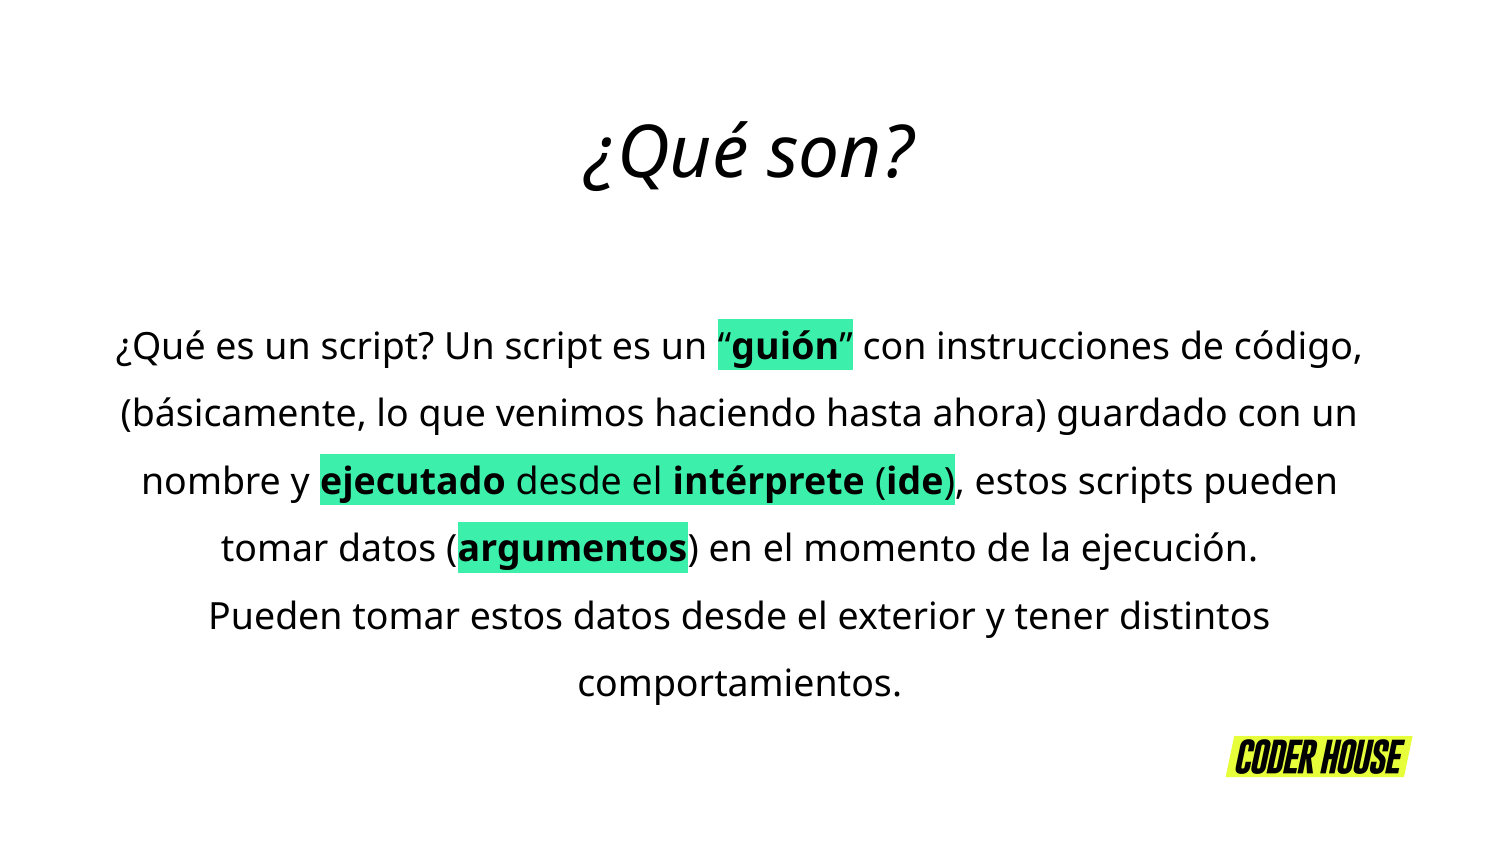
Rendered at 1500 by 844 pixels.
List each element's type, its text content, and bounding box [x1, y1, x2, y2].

text_box ¿Qué es un script? Un script es un “guión” con instrucciones de código, (básicamente, lo que venimos haciendo hasta ahora) guardado con un nombre y ejecutado desde el intérprete (ide), estos scripts pueden tomar datos (argumentos) en el momento de la ejecución. Pueden tomar estos datos desde el exterior y tener distintos comportamientos. [72, 239, 1408, 783]
text_box ¿Qué son? [173, 67, 1326, 230]
picture [1221, 728, 1417, 784]
